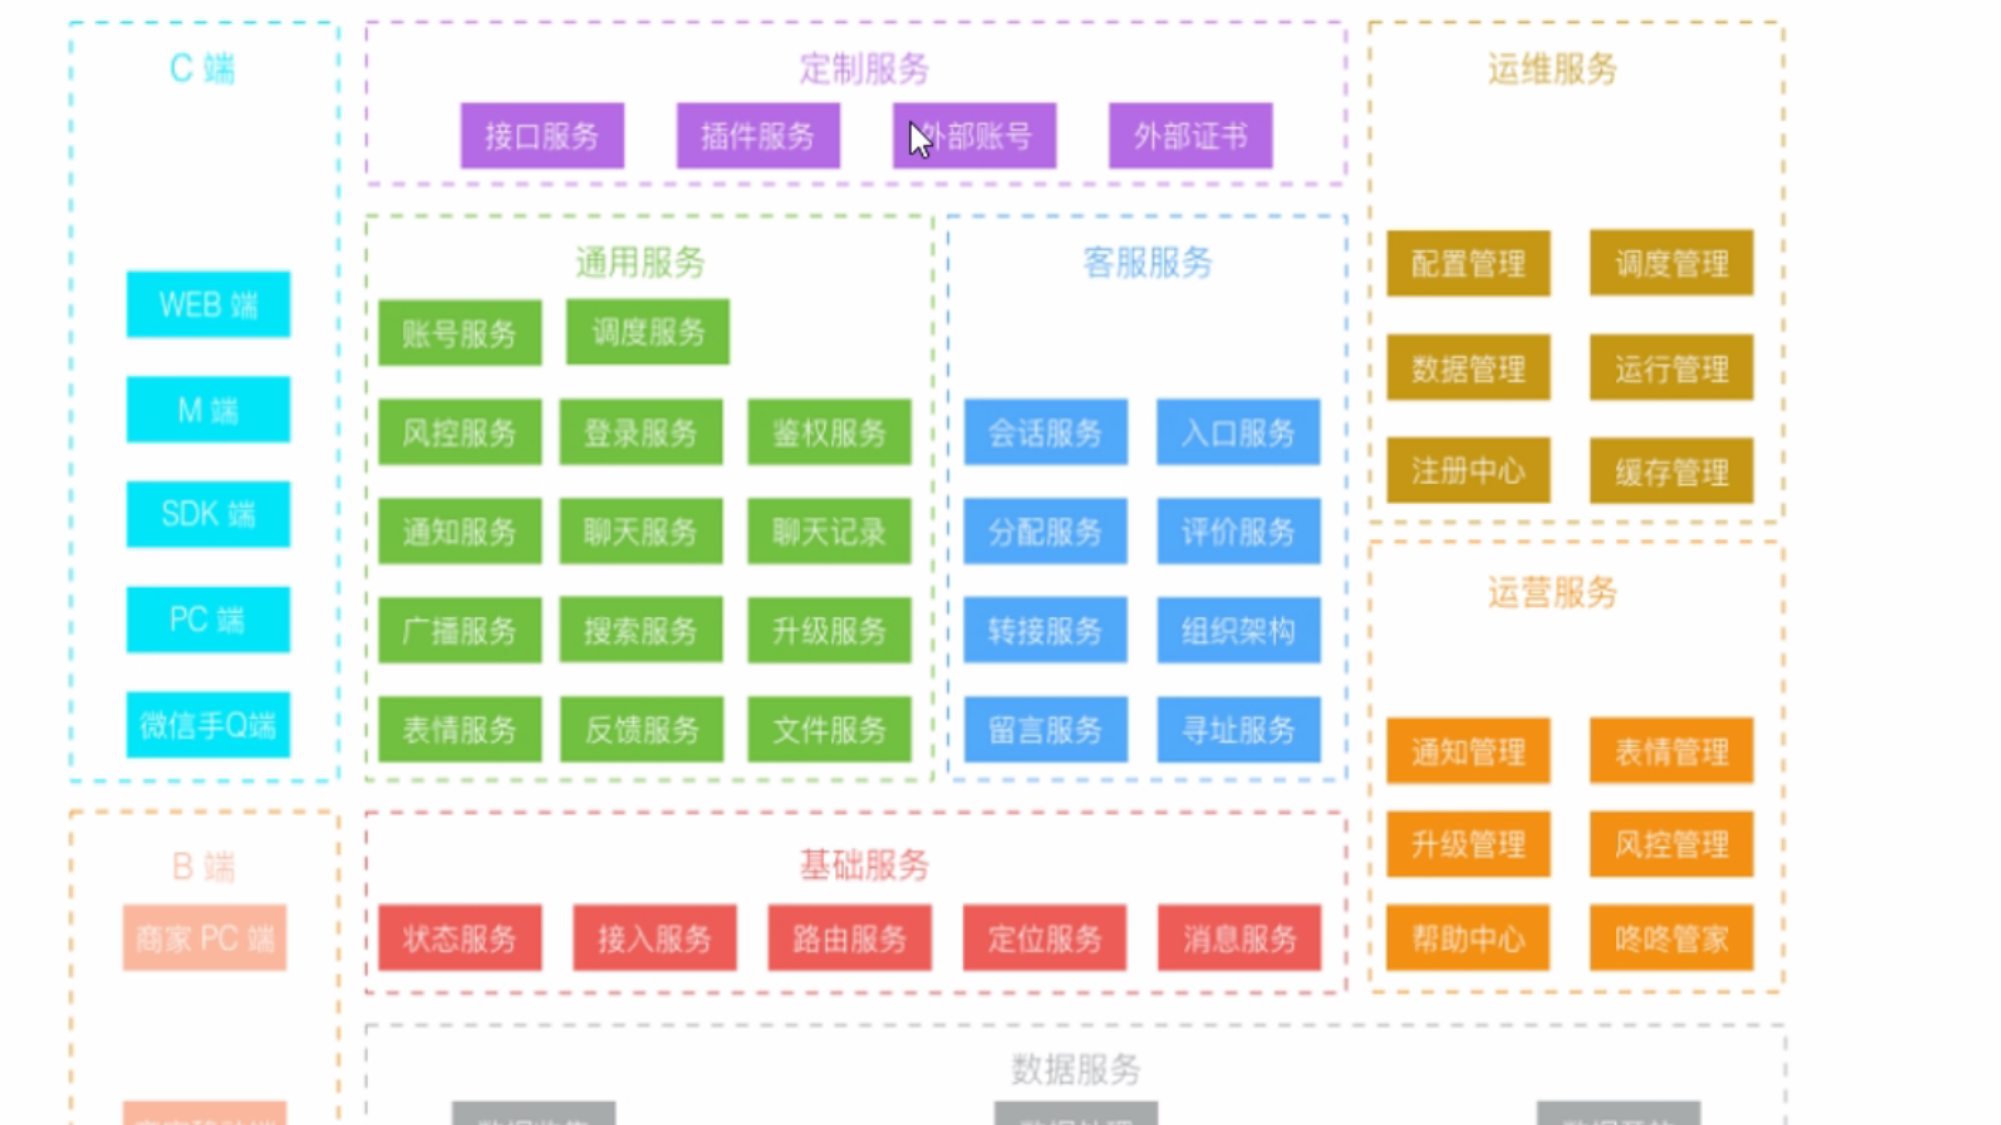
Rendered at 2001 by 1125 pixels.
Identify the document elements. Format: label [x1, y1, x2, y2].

list [0, 0, 2000, 1125]
